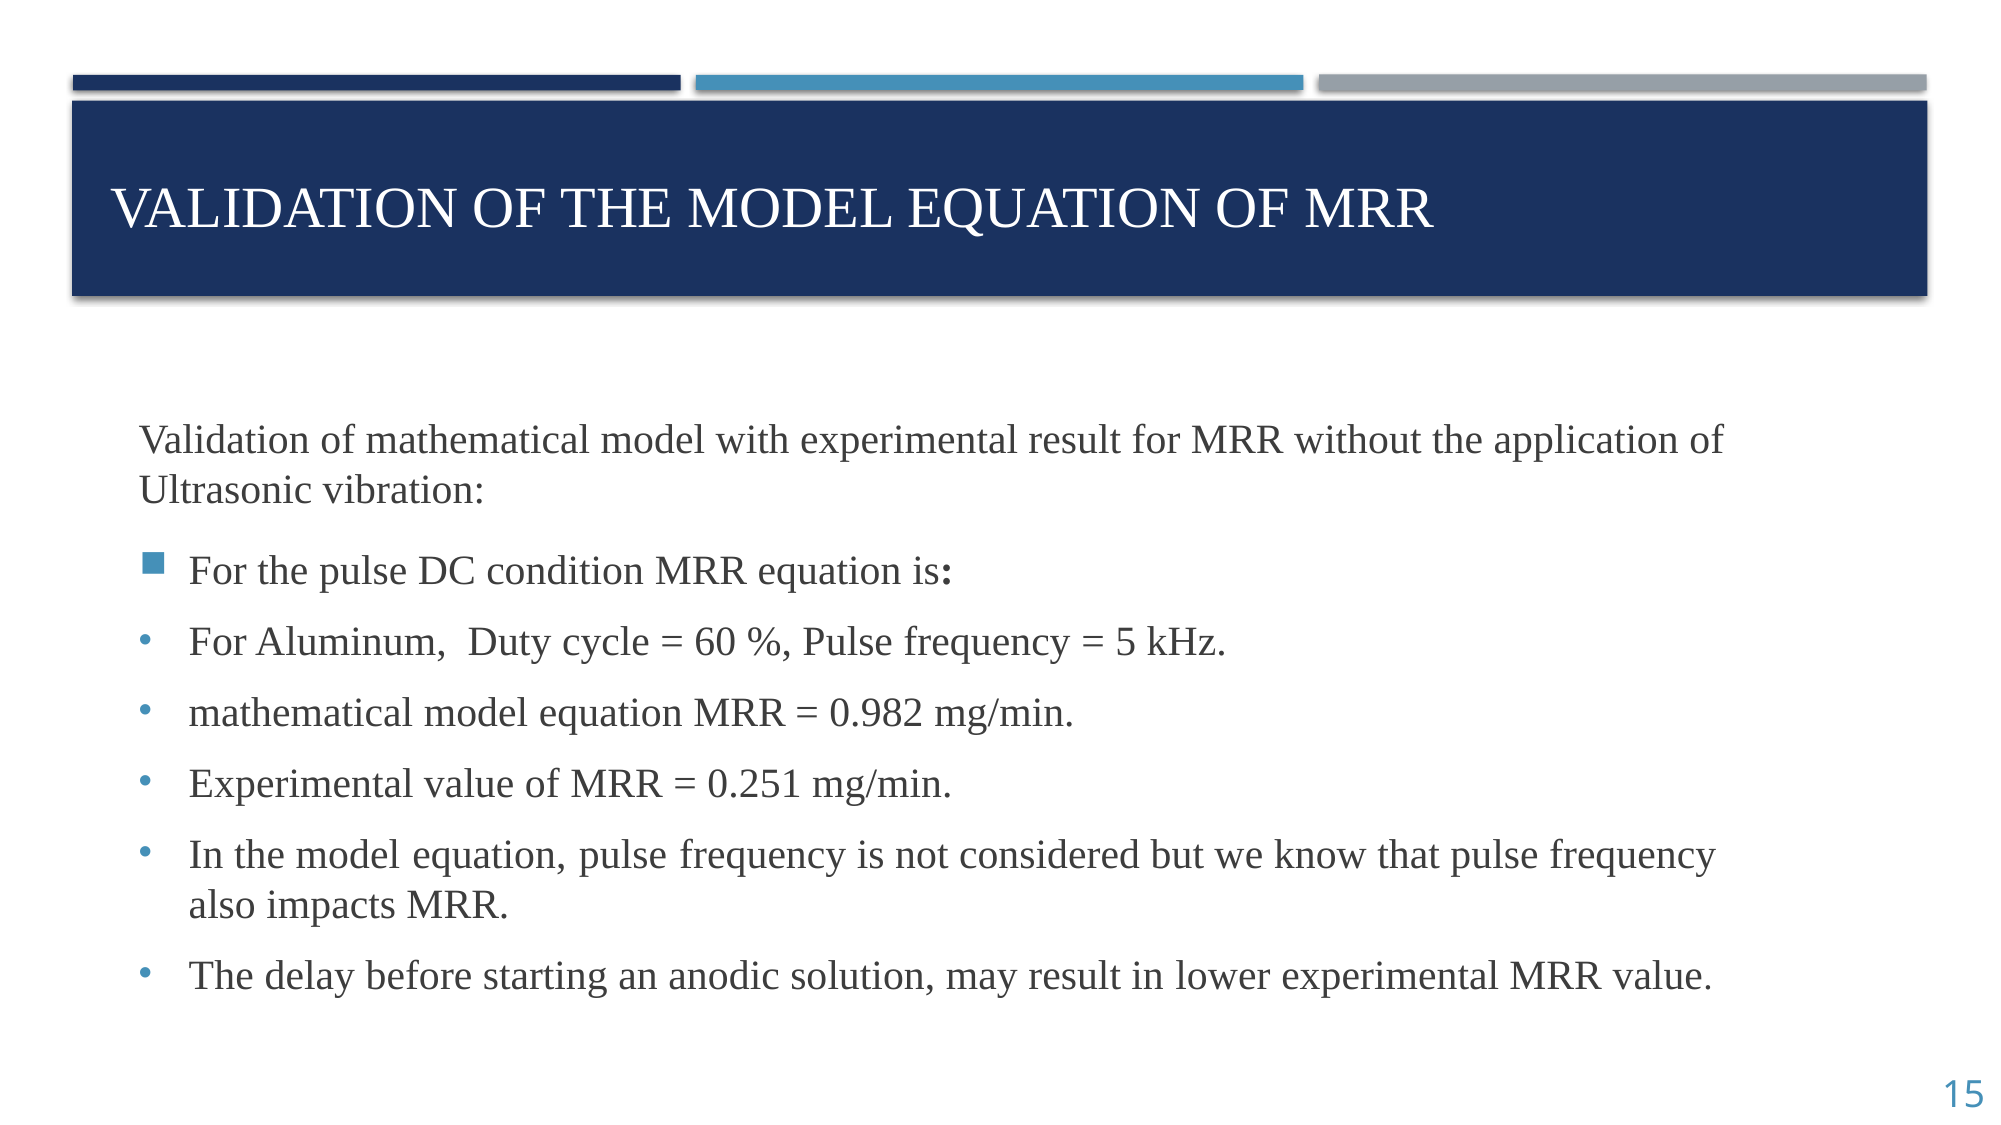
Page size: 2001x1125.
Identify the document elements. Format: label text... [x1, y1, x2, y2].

title Validation of the Model equation of MRR [95, 80, 1905, 248]
slide_number 15 [1827, 1065, 2000, 1125]
